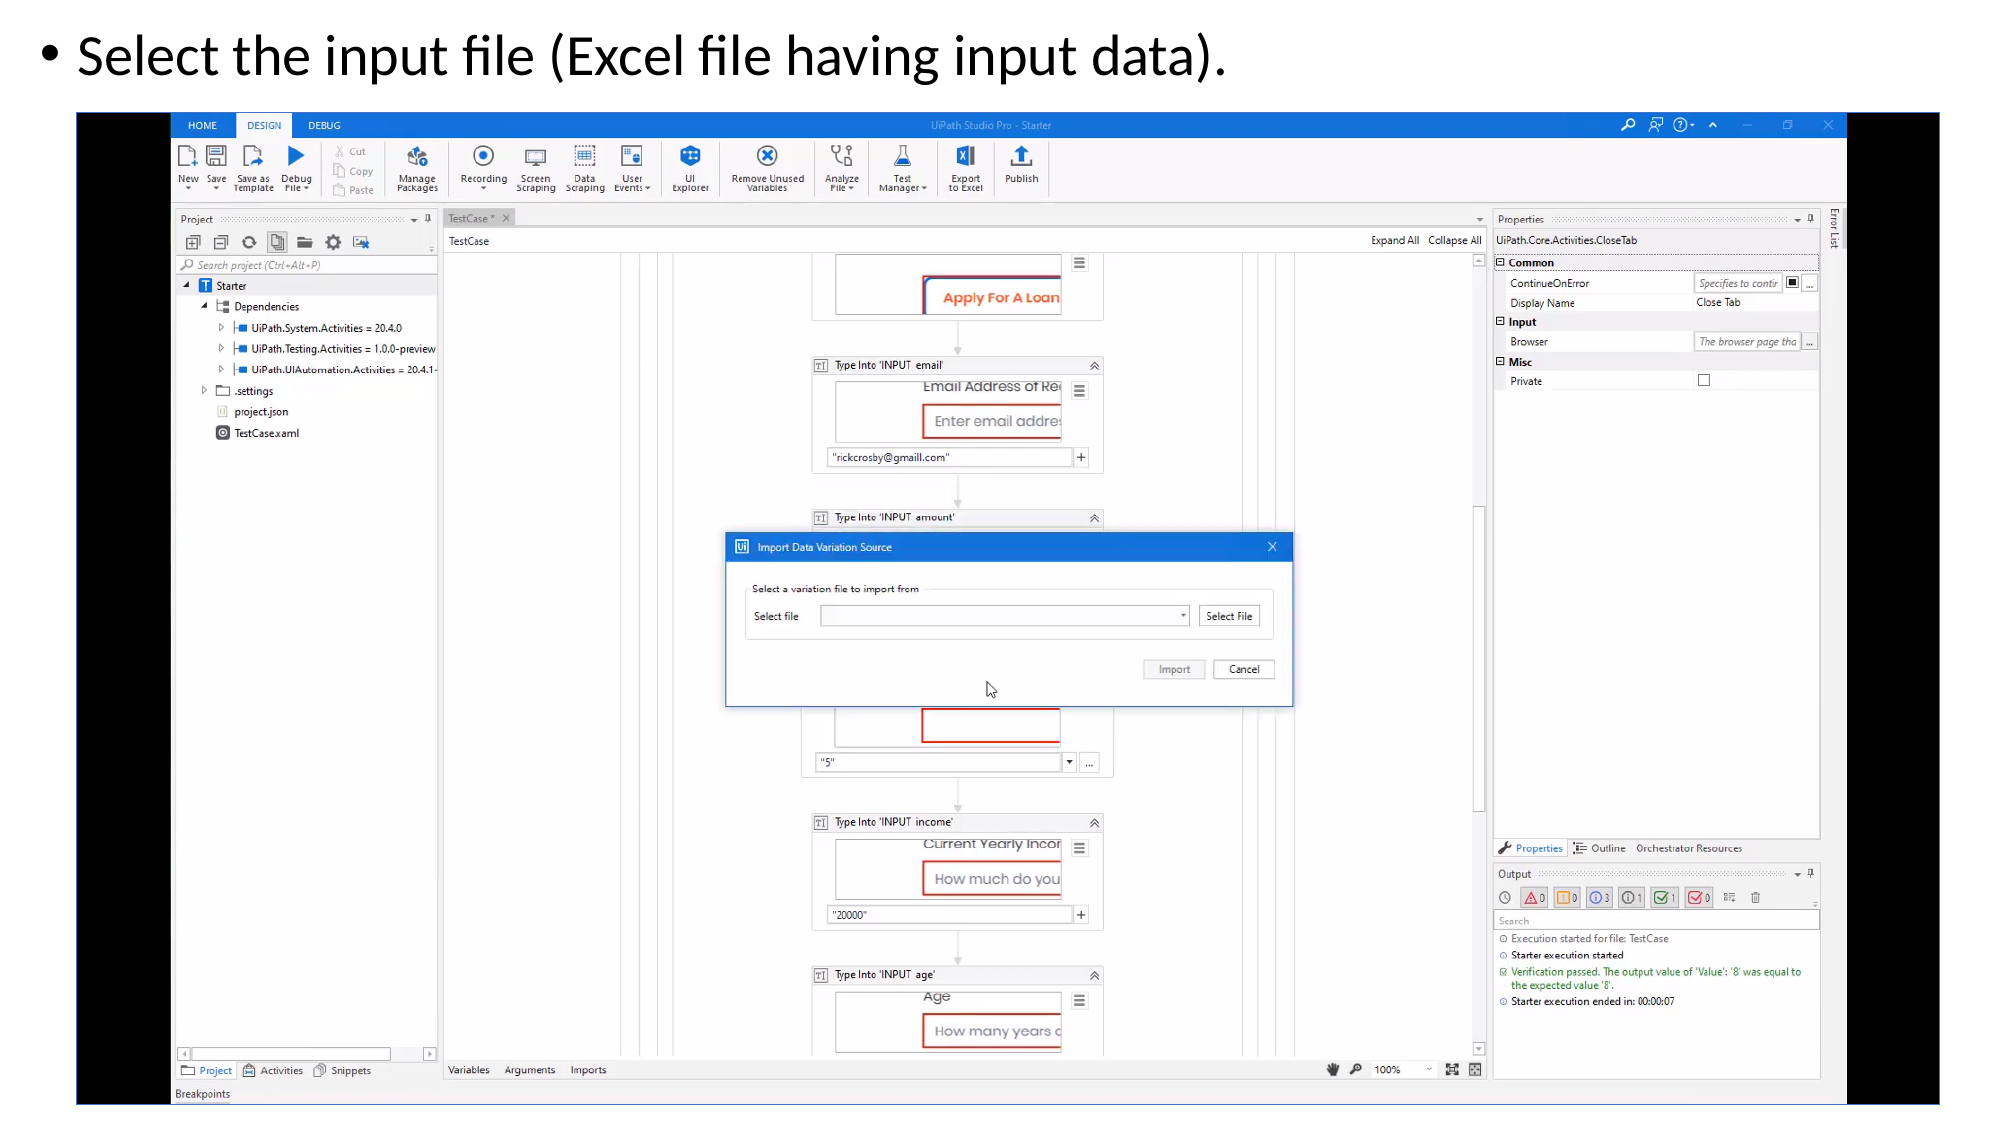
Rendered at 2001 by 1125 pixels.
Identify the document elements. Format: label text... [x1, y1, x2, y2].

picture [76, 112, 1940, 1105]
list Select the input file (Excel file having input data). [24, 17, 1985, 1105]
